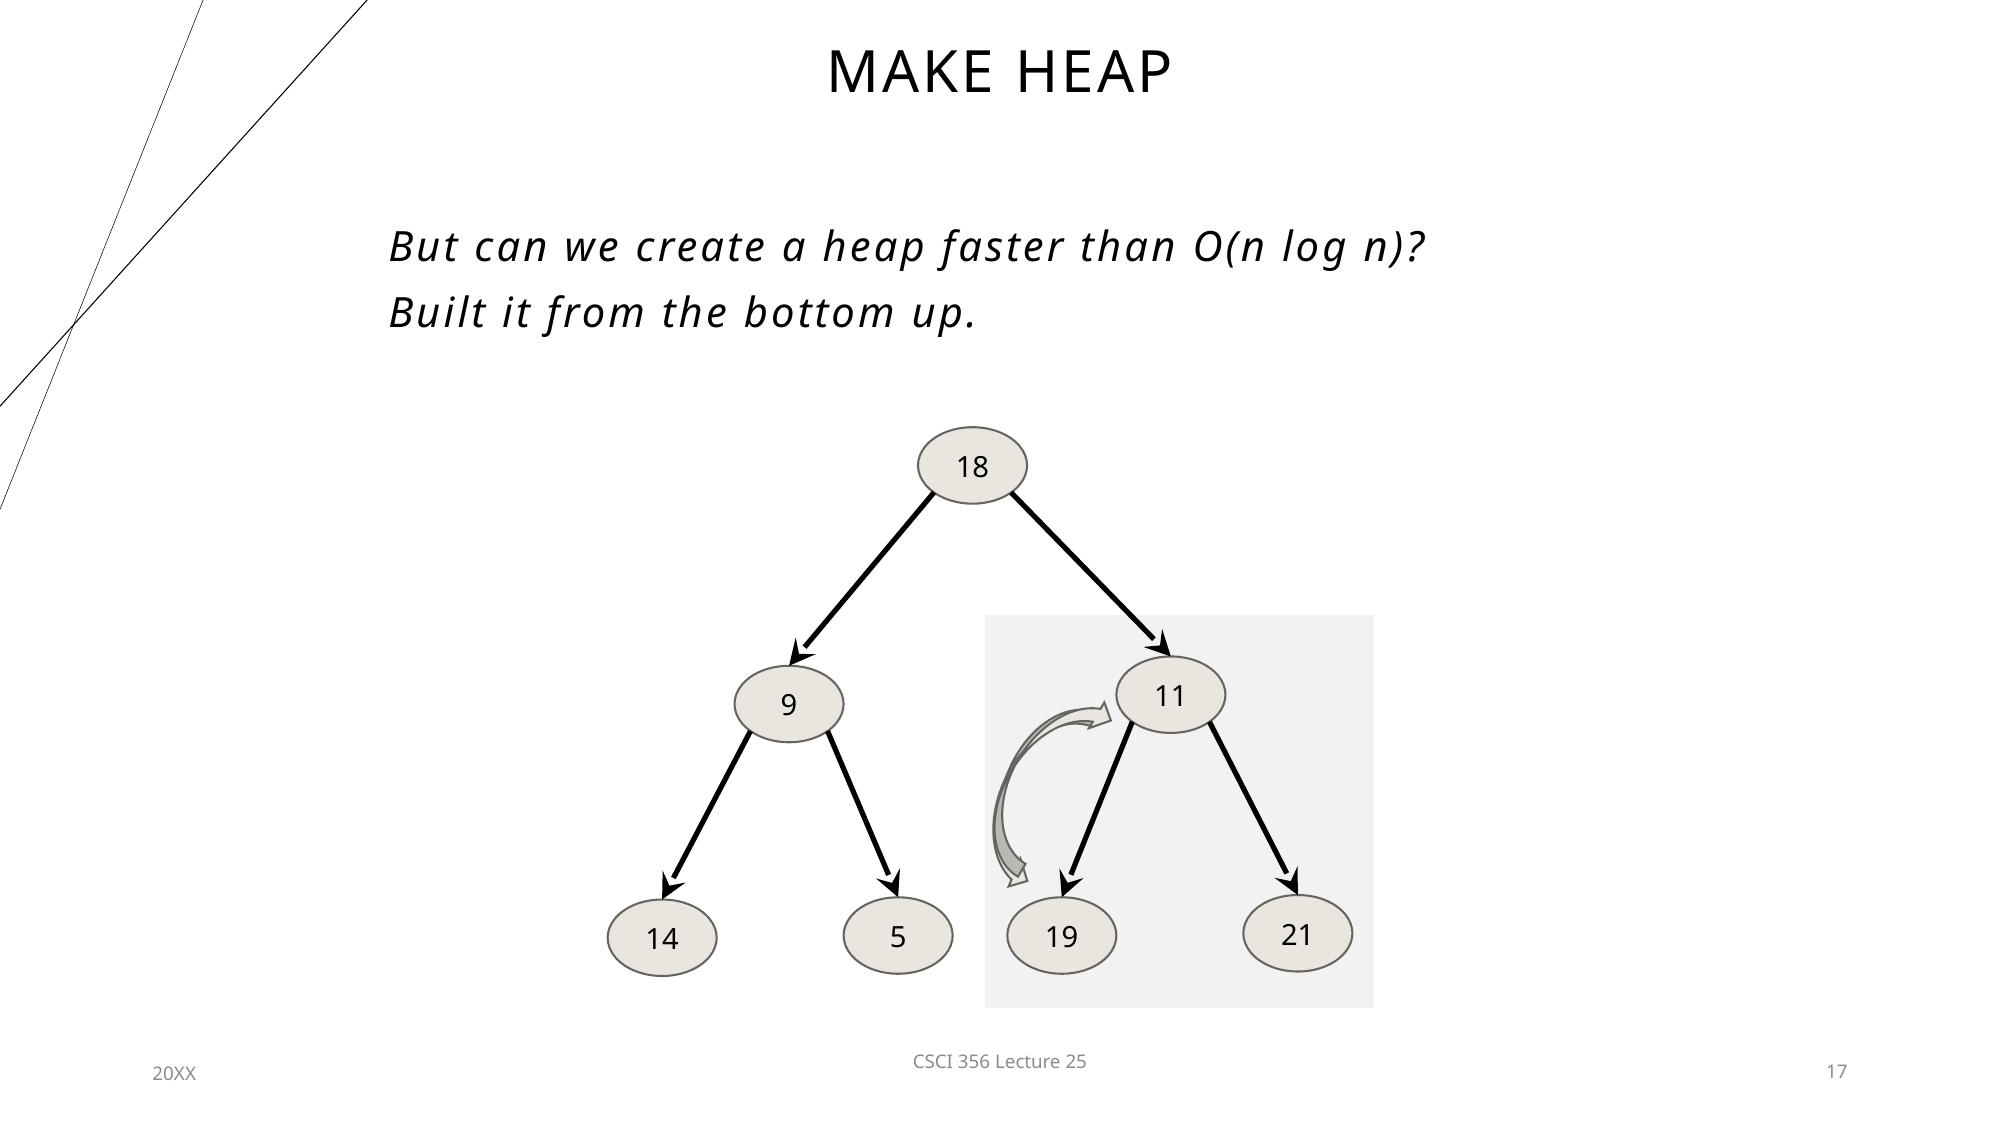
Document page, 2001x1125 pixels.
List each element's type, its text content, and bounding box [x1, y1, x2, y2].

list But can we create a heap faster than O(n log n)? Built it from the bottom up. [373, 130, 1627, 344]
title Make heap [309, 0, 1691, 149]
text_box [985, 615, 1374, 1008]
slide_number 17 [1412, 1042, 1863, 1103]
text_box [1001, 678, 1073, 891]
slide_number 20XX [137, 1042, 588, 1103]
footer CSCI 356 Lecture 25 [662, 1042, 1338, 1103]
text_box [607, 427, 1353, 976]
